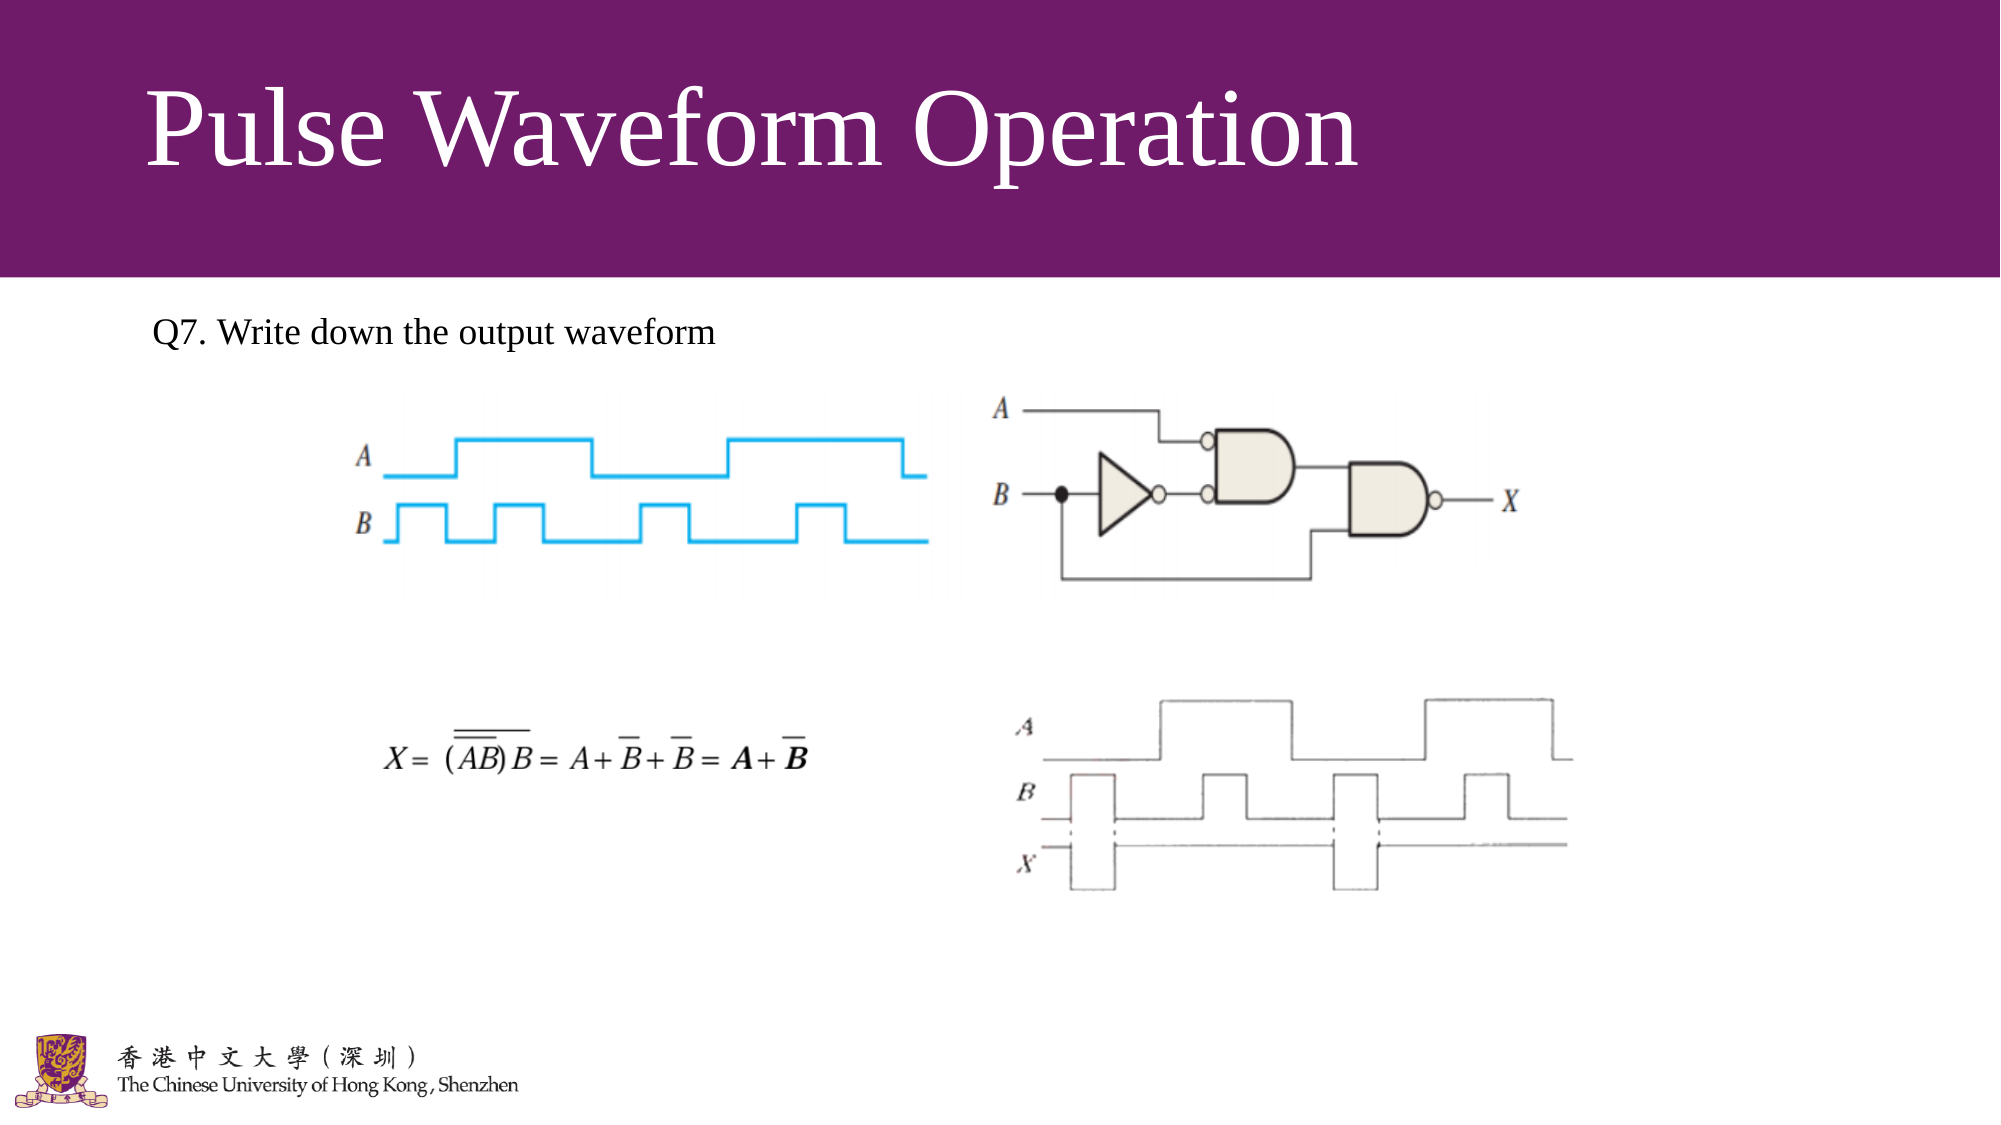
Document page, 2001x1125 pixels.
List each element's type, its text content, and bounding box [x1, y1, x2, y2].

picture [15, 1034, 519, 1108]
text_box Q7. Write down the output waveform [137, 299, 1658, 360]
picture [987, 674, 1584, 900]
title Pulse Waveform Operation [142, 50, 1922, 241]
picture [337, 387, 1525, 601]
picture [374, 712, 829, 791]
